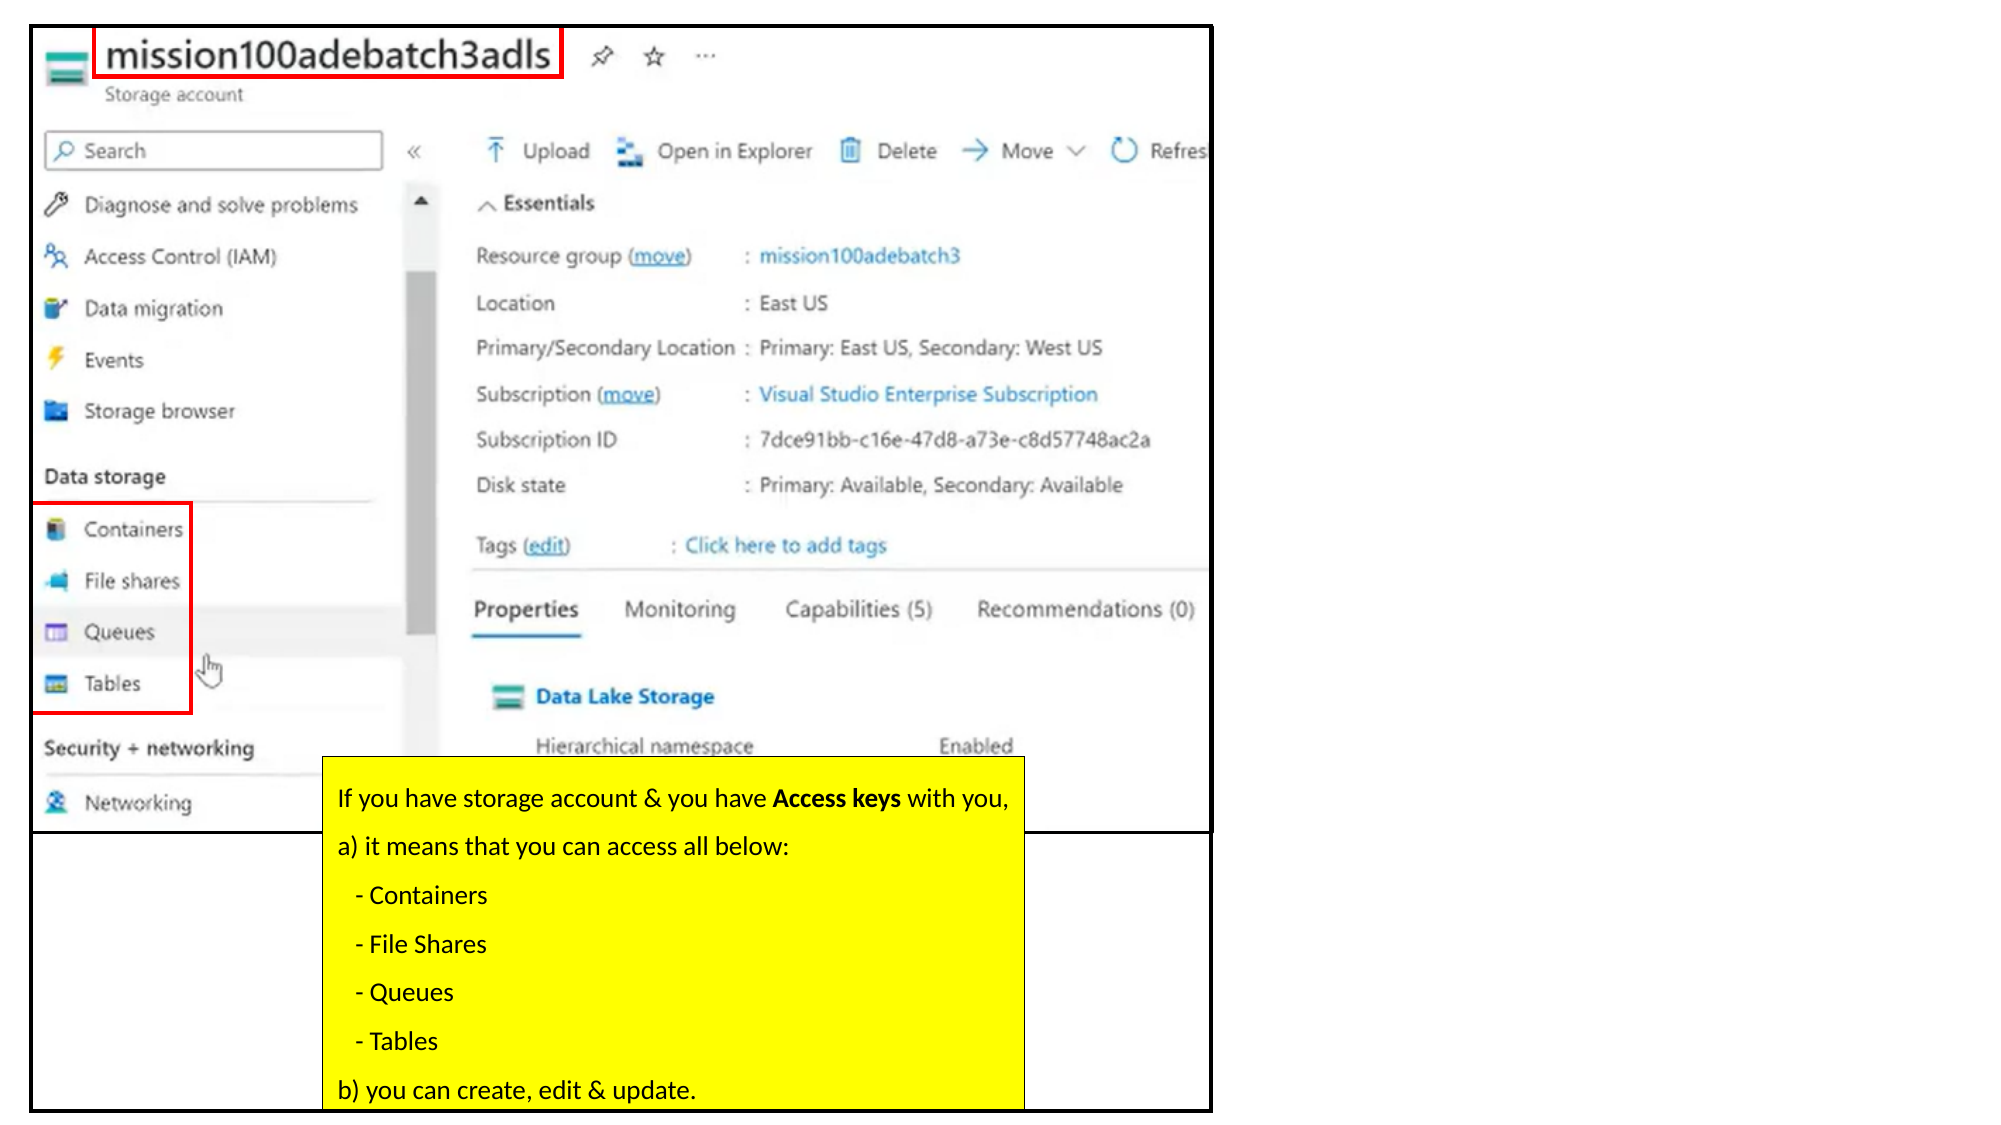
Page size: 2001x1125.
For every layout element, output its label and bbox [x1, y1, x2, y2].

picture [32, 27, 1212, 832]
text_box [30, 25, 1212, 1112]
